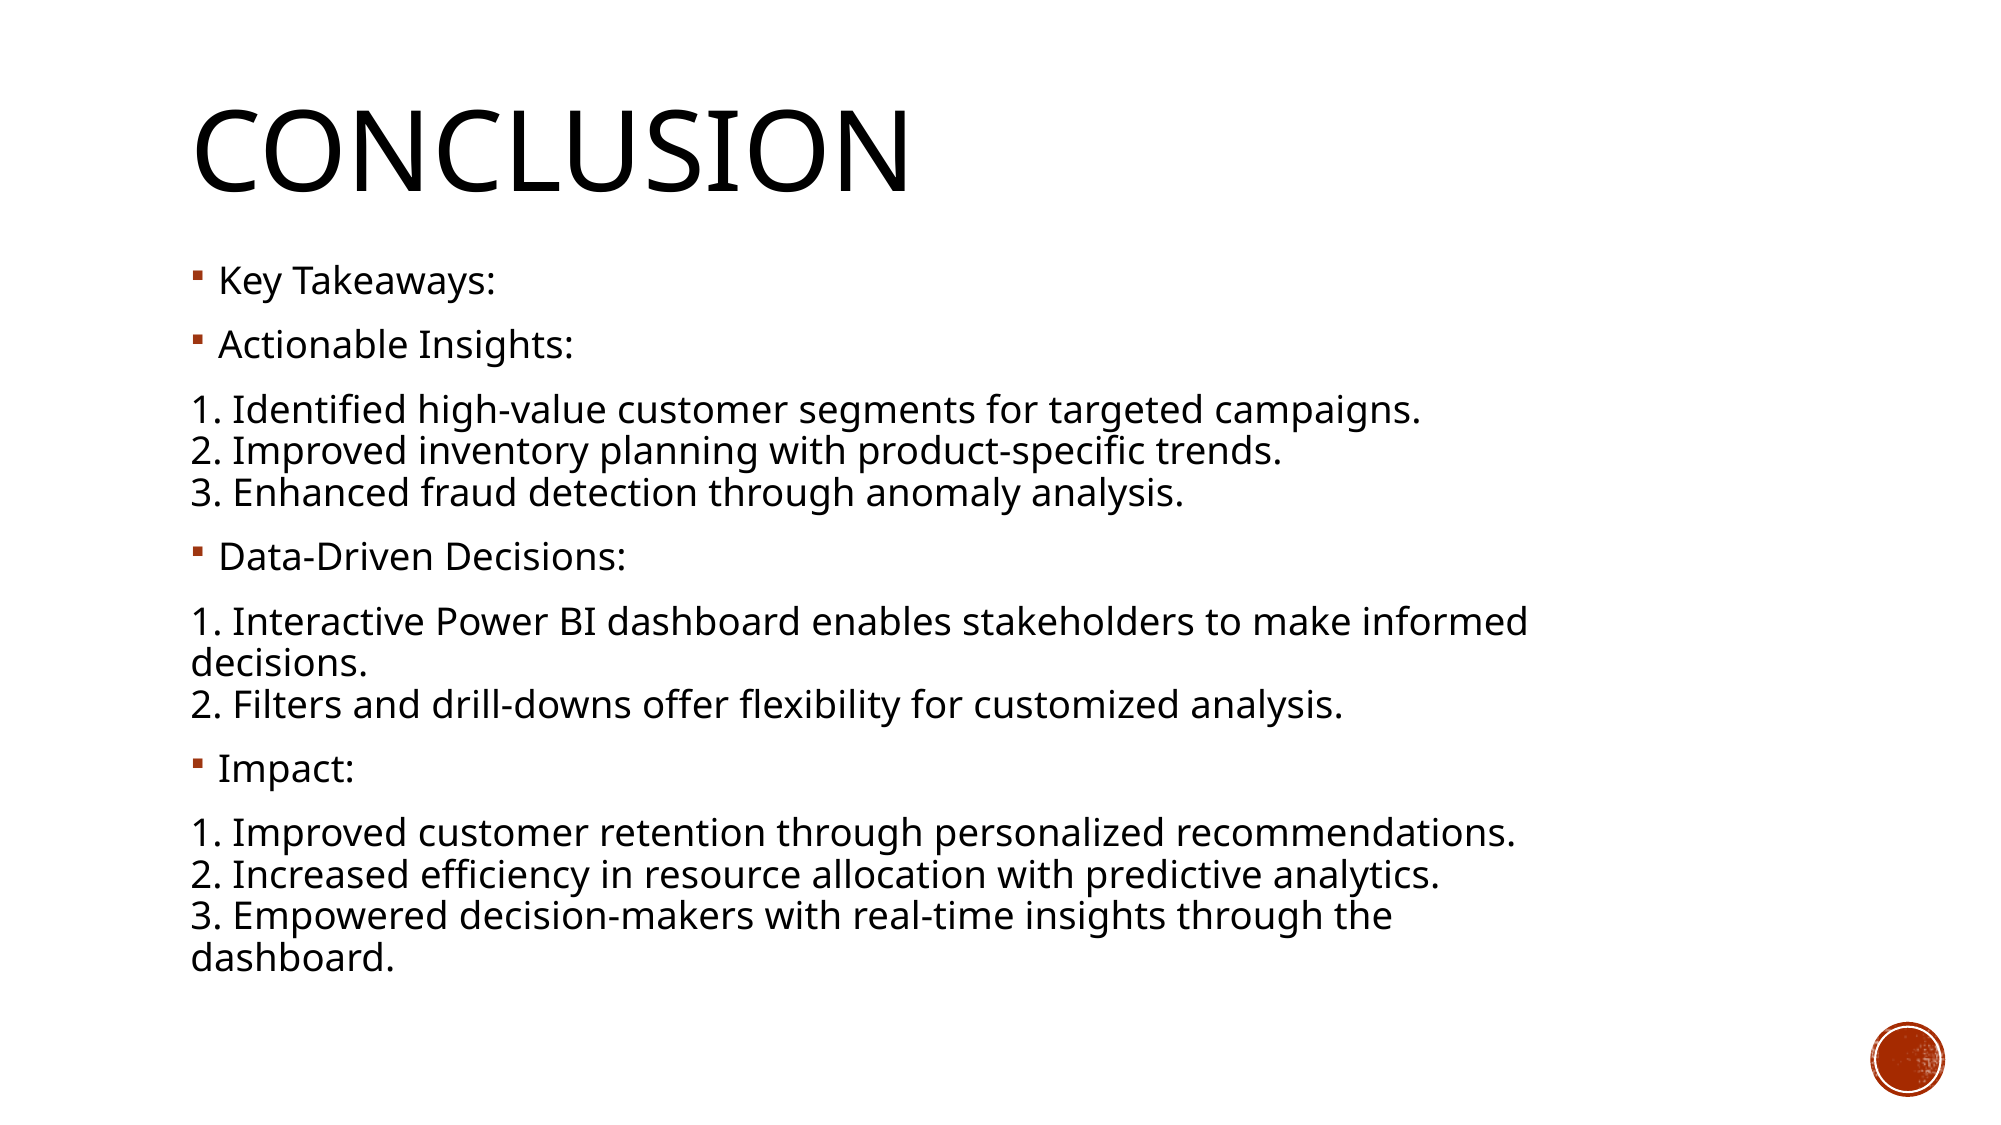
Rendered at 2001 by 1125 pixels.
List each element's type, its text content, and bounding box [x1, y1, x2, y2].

title CONCLUSION [175, 79, 1235, 231]
list Key Takeaways: Actionable Insights: 1. Identified high-value customer segments for targeted campaigns. 2. Improved inventory planning with product-specific trends. 3. Enhanced fraud detection through anomaly analysis. Data-Driven Decisions: 1. Interactive Power BI dashboard enables stakeholders to make informed decisions. 2. Filters and drill-downs offer flexibility for customized analysis. Impact: 1. Improved customer retention through personalized recommendations. 2. Increased efficiency in resource allocation with predictive analytics. 3. Empowered decision-makers with real-time insights through the dashboard. [175, 253, 1579, 991]
